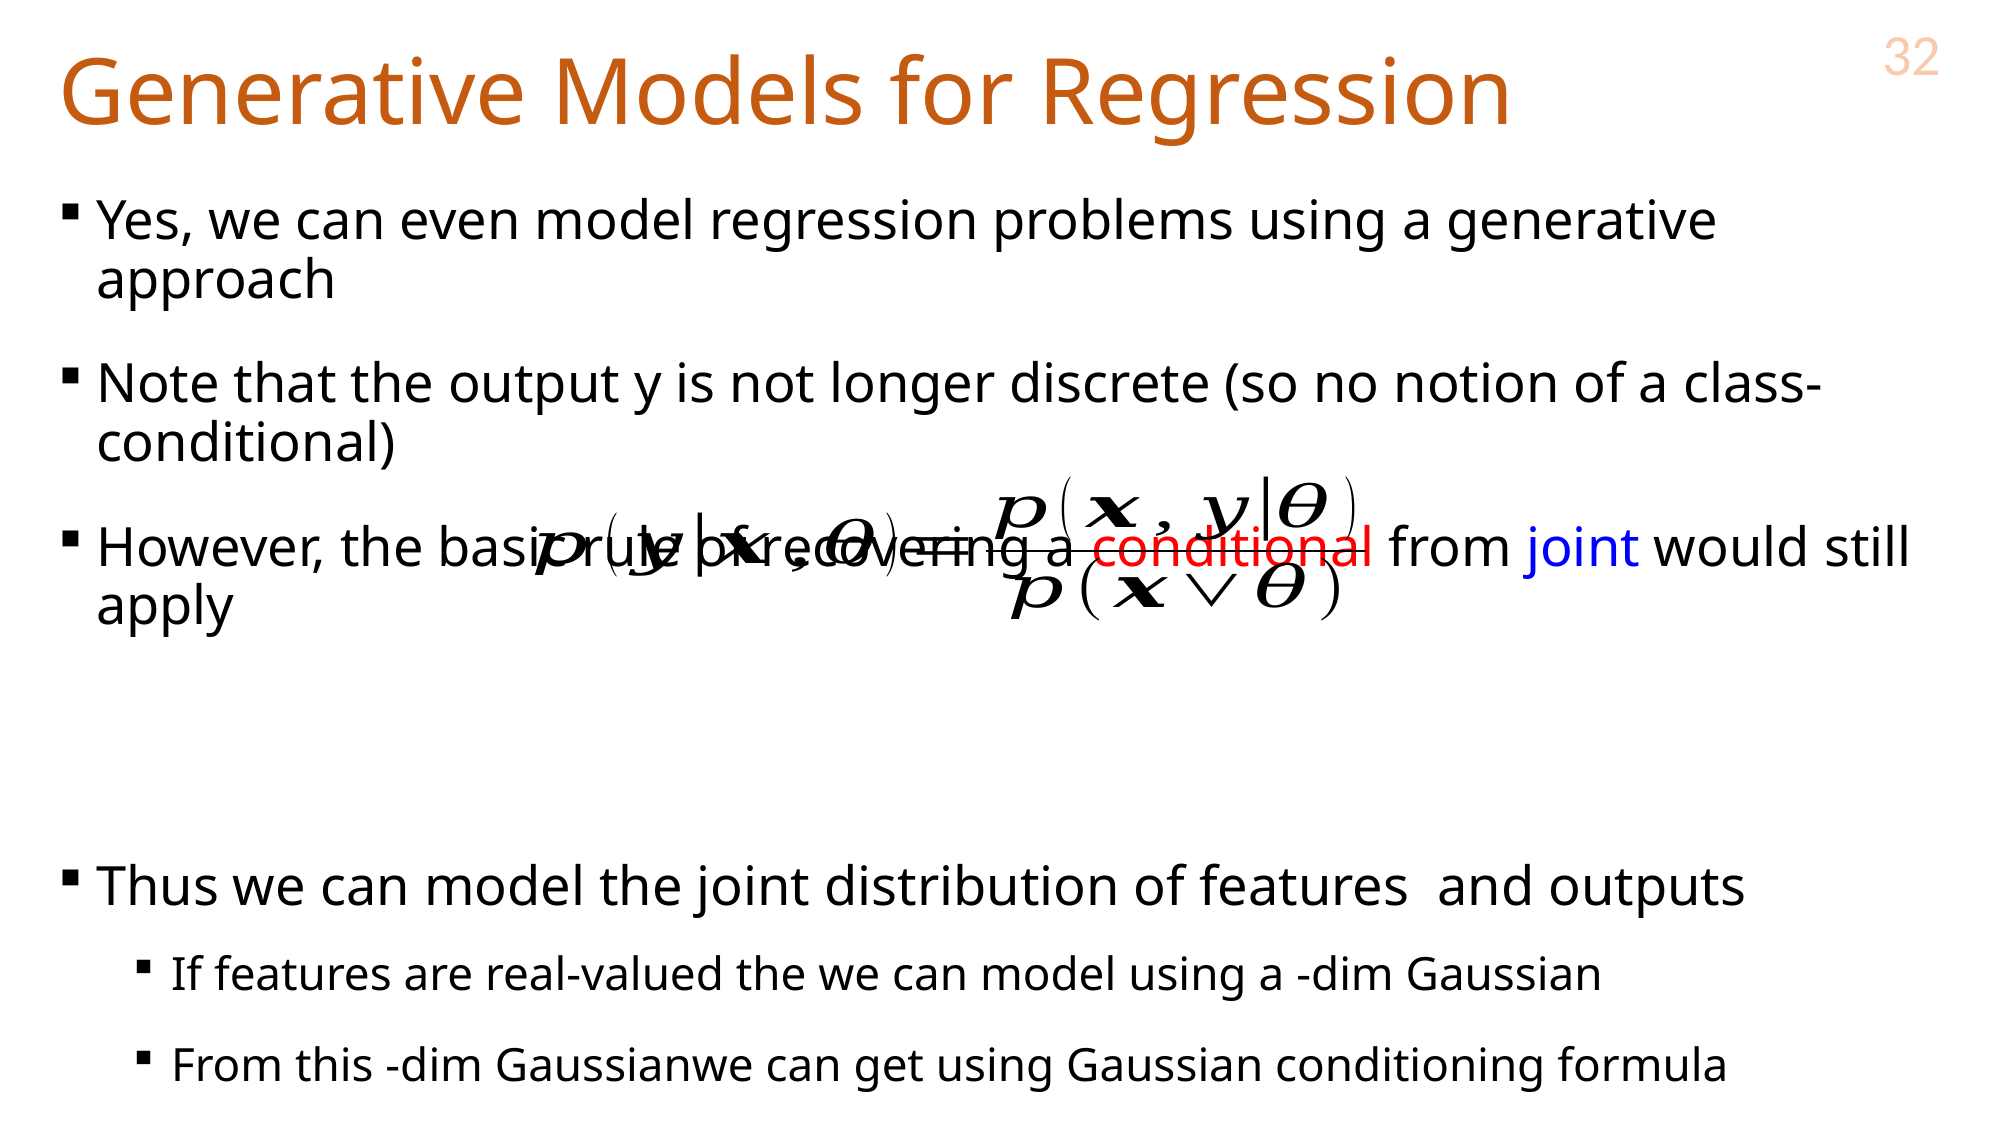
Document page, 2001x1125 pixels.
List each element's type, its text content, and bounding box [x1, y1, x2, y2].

slide_number 32 [1857, 22, 1957, 83]
title Generative Models for Regression [43, 27, 1970, 163]
